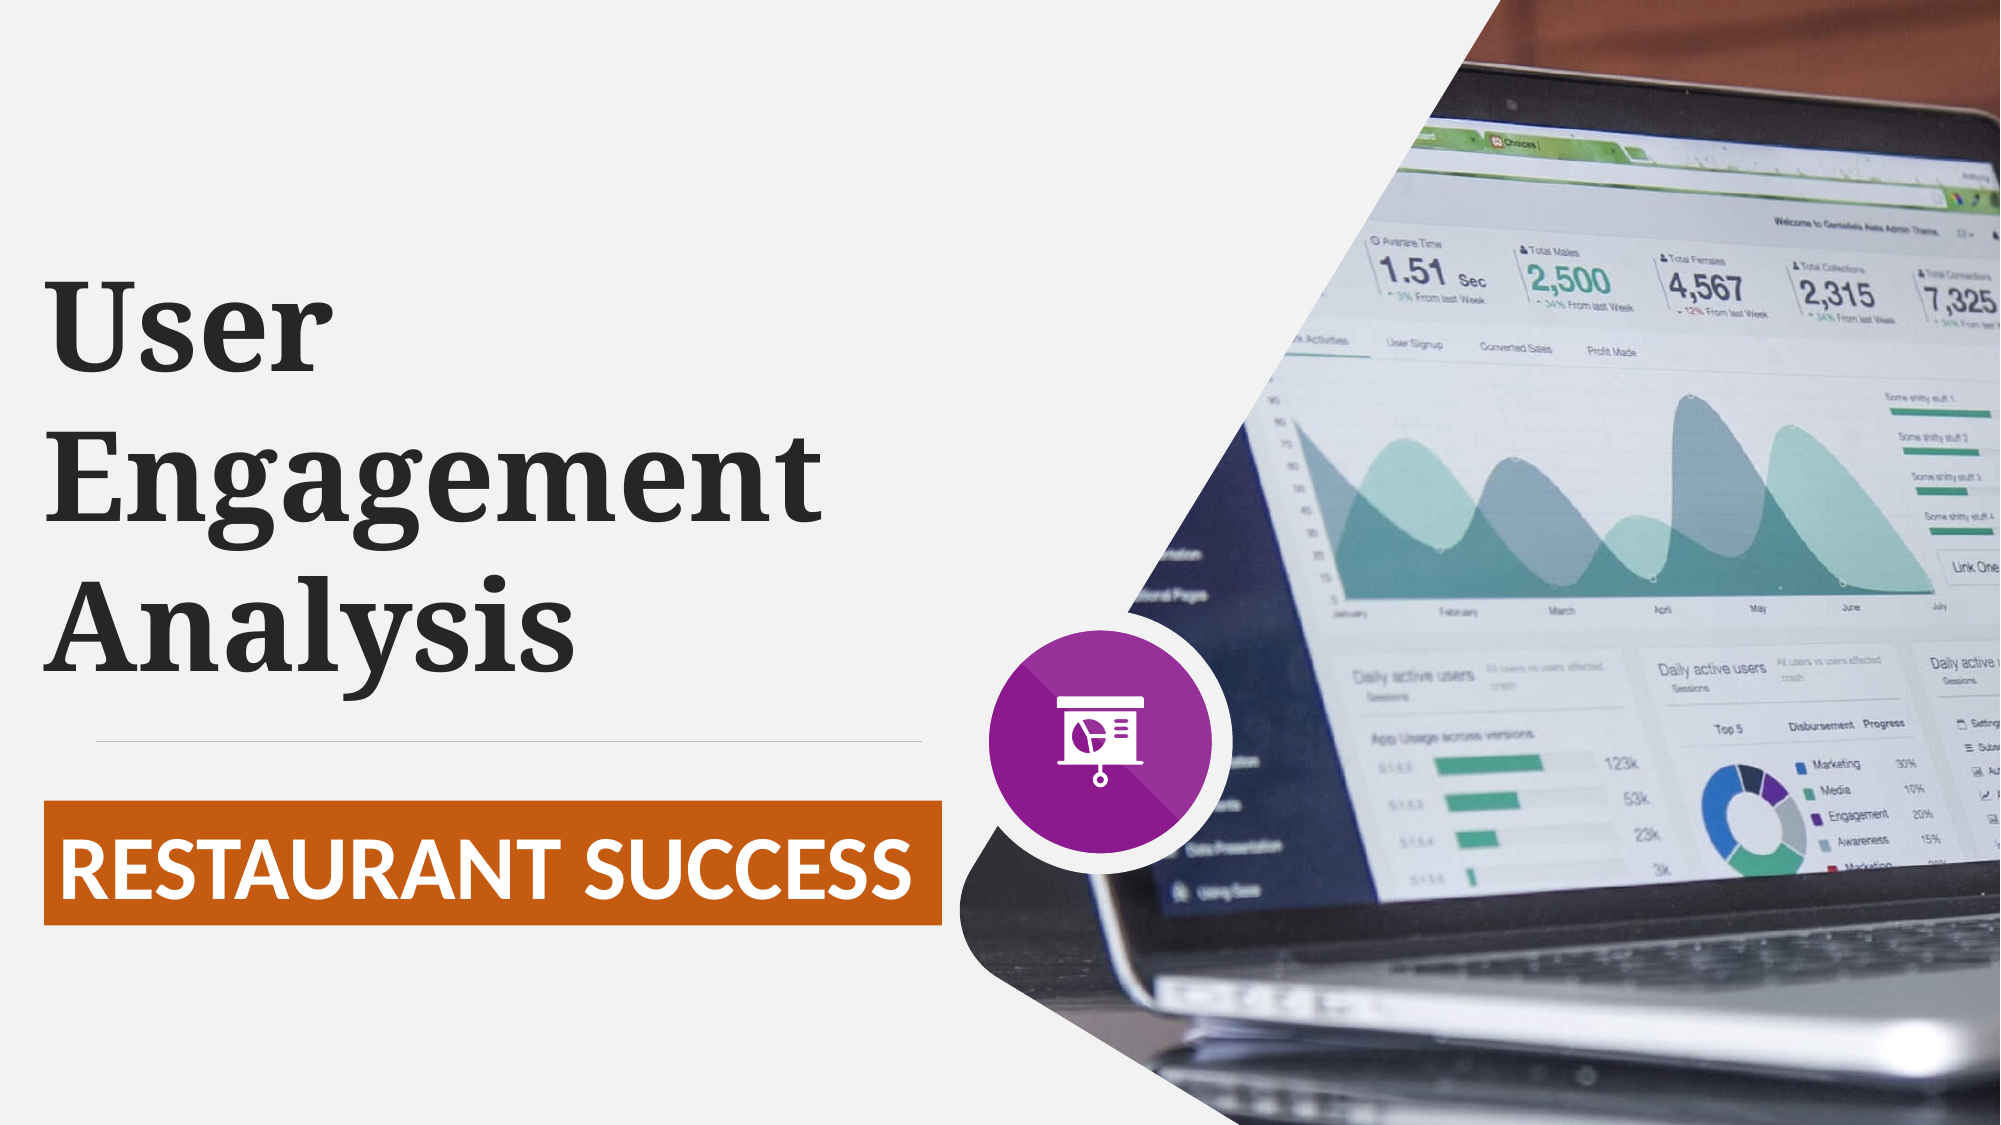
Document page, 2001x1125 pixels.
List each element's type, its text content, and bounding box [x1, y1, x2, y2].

picture [959, 0, 2000, 1125]
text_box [1056, 696, 1144, 788]
text_box RESTAURANT SUCCESS [44, 800, 942, 926]
text_box User Engagement Analysis [44, 246, 942, 697]
